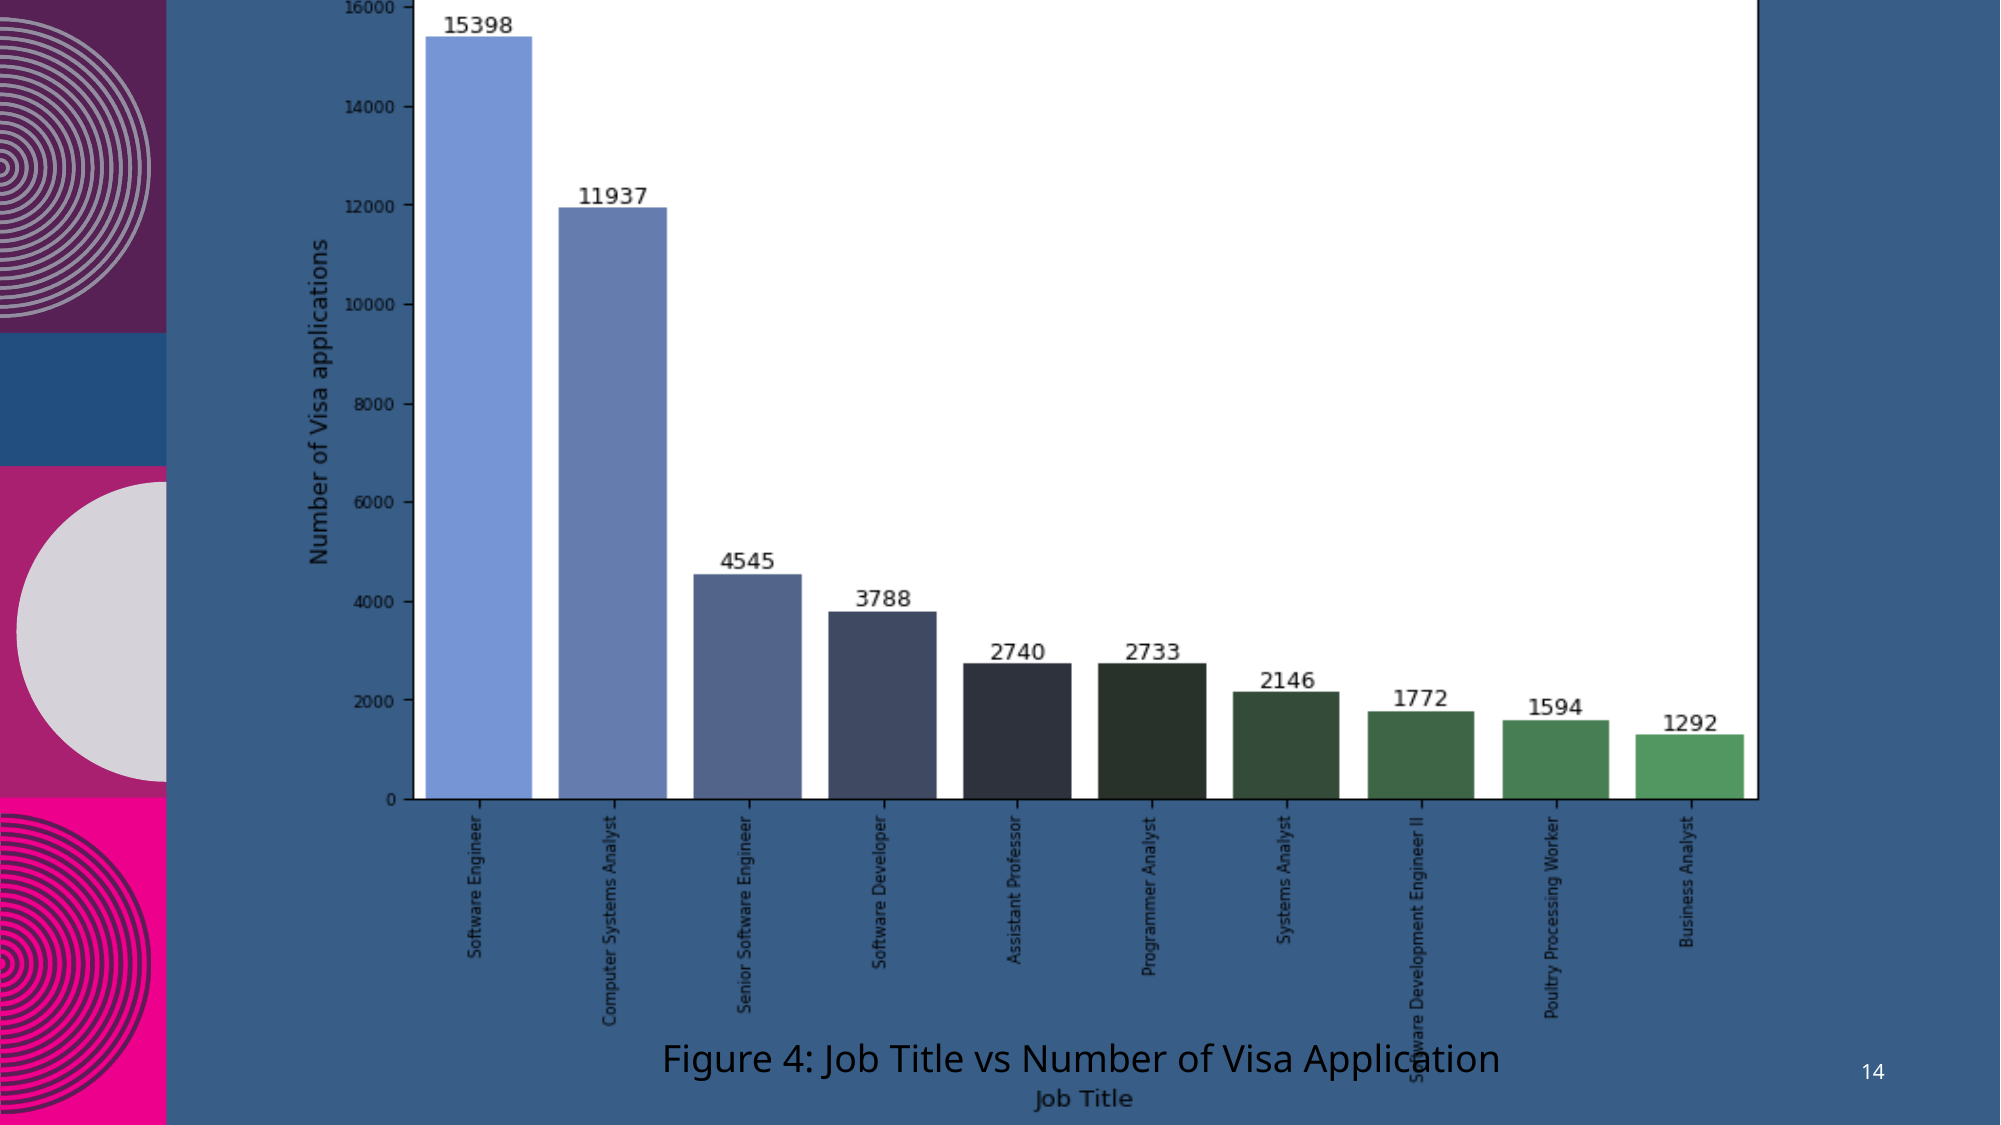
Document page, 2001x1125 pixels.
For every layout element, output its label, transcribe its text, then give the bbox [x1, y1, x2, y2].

picture [1, 814, 151, 1114]
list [297, 0, 1771, 1123]
slide_number 14 [1824, 1042, 1900, 1103]
picture [1, 18, 151, 318]
